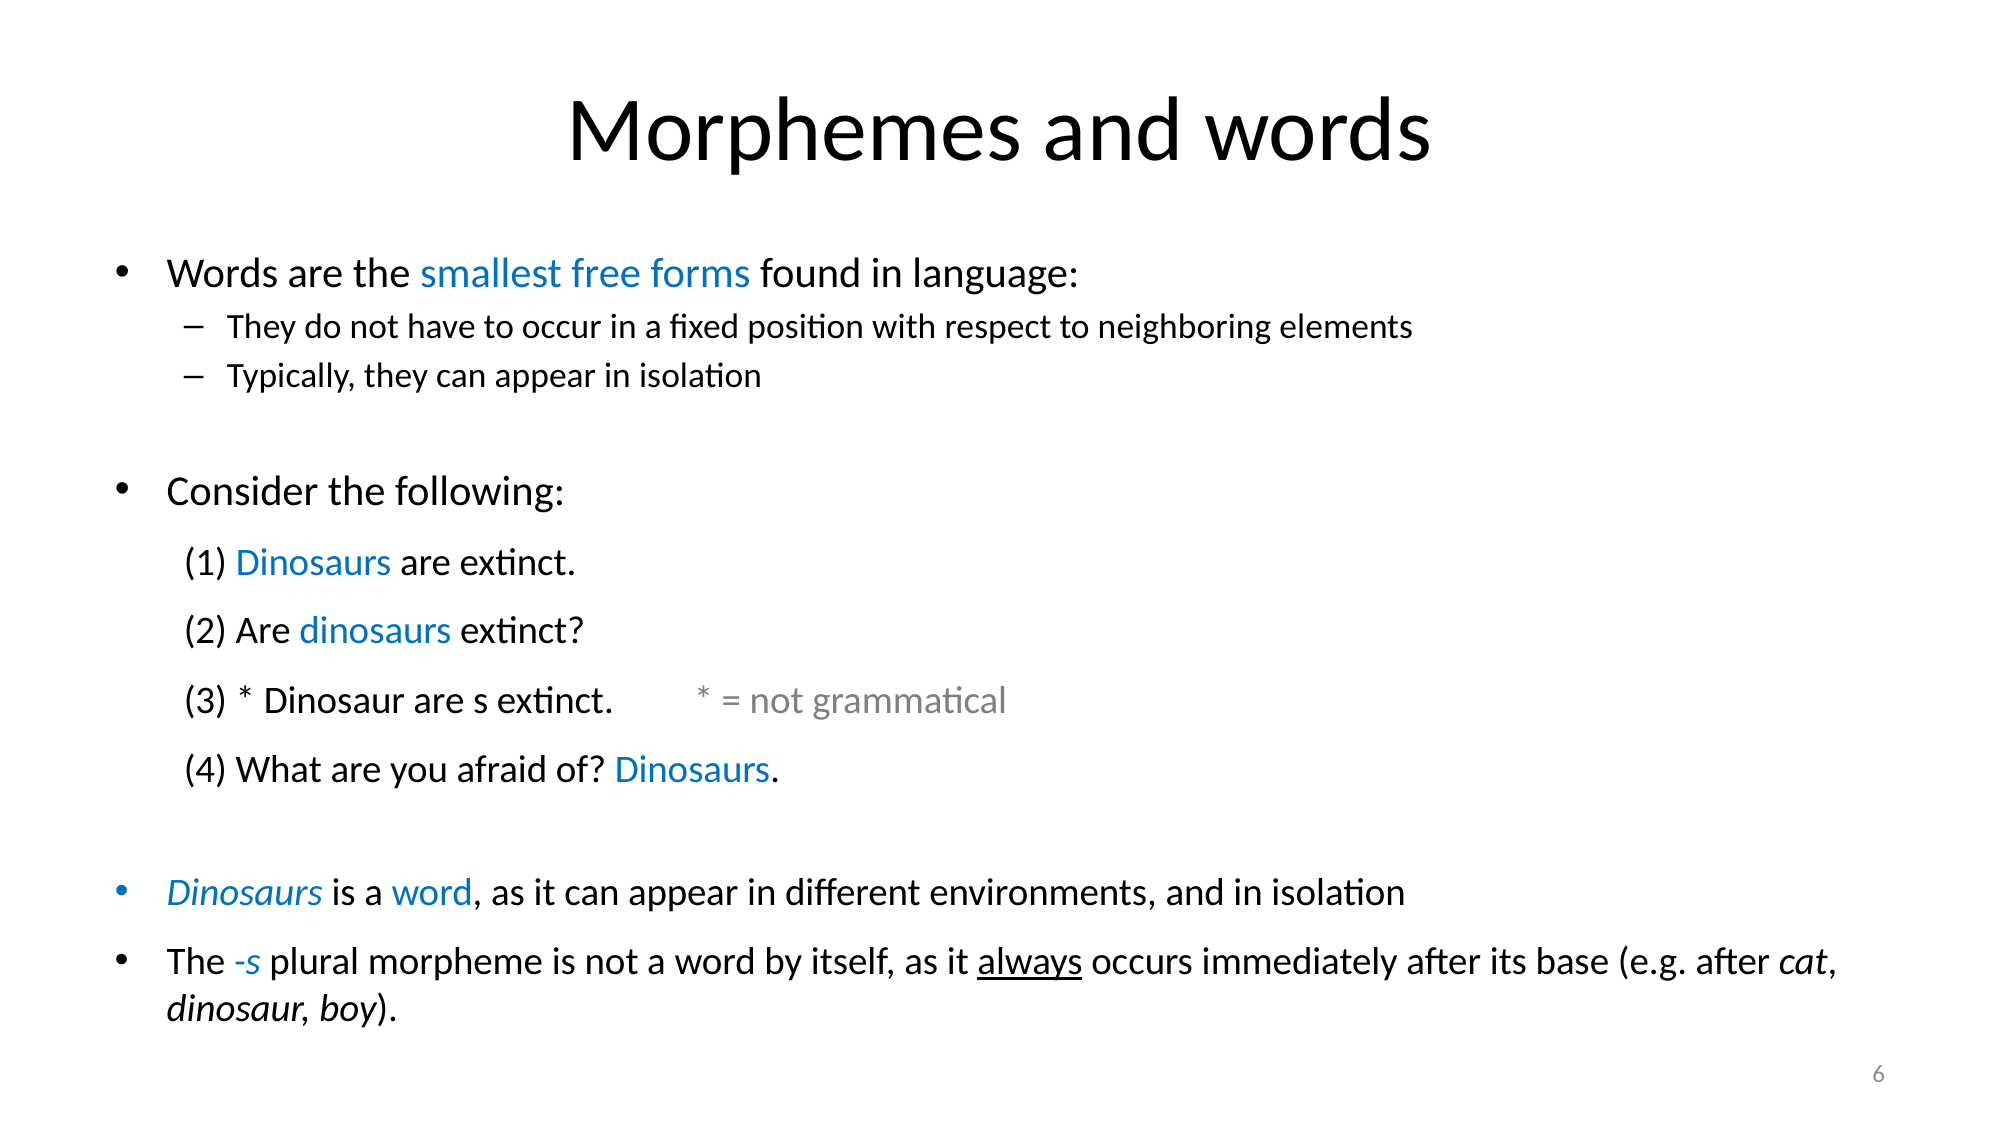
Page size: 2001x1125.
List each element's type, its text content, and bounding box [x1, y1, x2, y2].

slide_number 6 [1433, 1042, 1900, 1103]
list Words are the smallest free forms found in language: They do not have to occur in a fixed position with respect to neighboring elements Typically, they can appear in isolation Consider the following: (1) Dinosaurs are extinct. (2) Are dinosaurs extinct? (3) * Dinosaur are s extinct. * = not grammatical (4) What are you afraid of? Dinosaurs. Dinosaurs is a word, as it can appear in different environments, and in isolation The -s plural morpheme is not a word by itself, as it always occurs immediately after its base (e.g. after cat, dinosaur, boy). [99, 237, 1900, 1043]
title Morphemes and words [99, 45, 1900, 204]
